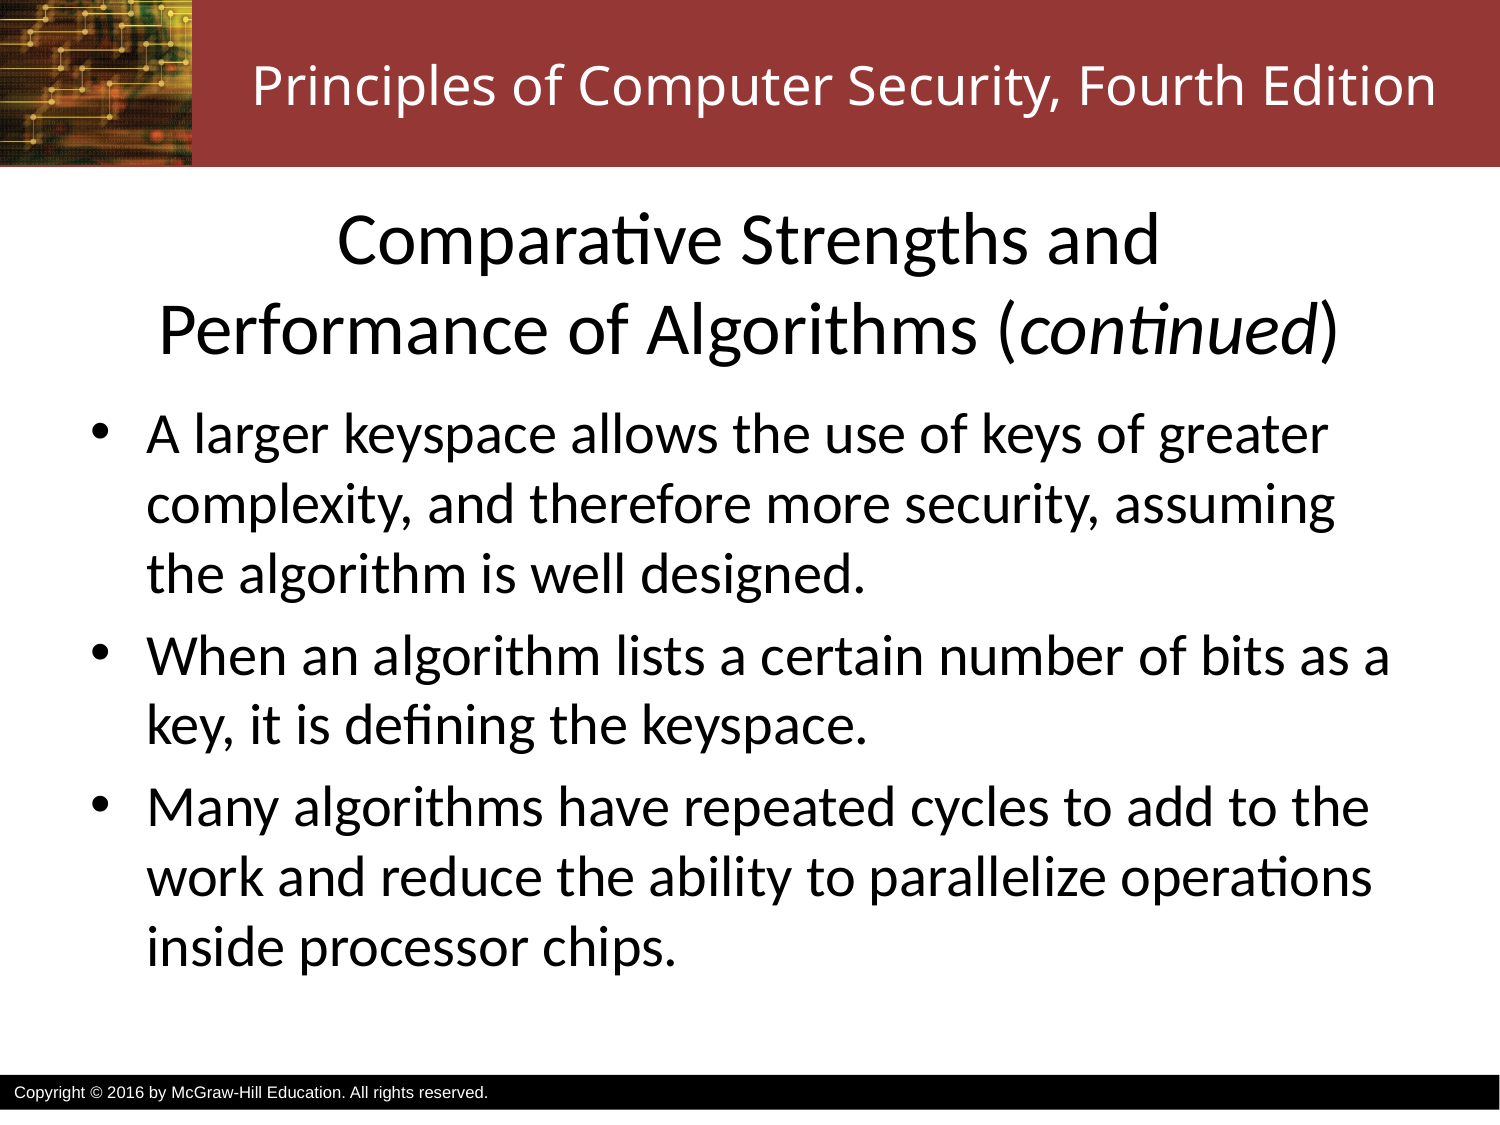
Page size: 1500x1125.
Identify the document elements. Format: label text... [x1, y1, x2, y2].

title Comparative Strengths and Performance of Algorithms (continued) [75, 181, 1425, 375]
list A larger keyspace allows the use of keys of greater complexity, and therefore more security, assuming the algorithm is well designed. When an algorithm lists a certain number of bits as a key, it is defining the keyspace. Many algorithms have repeated cycles to add to the work and reduce the ability to parallelize operations inside processor chips. [75, 387, 1425, 1005]
picture [0, 0, 192, 165]
